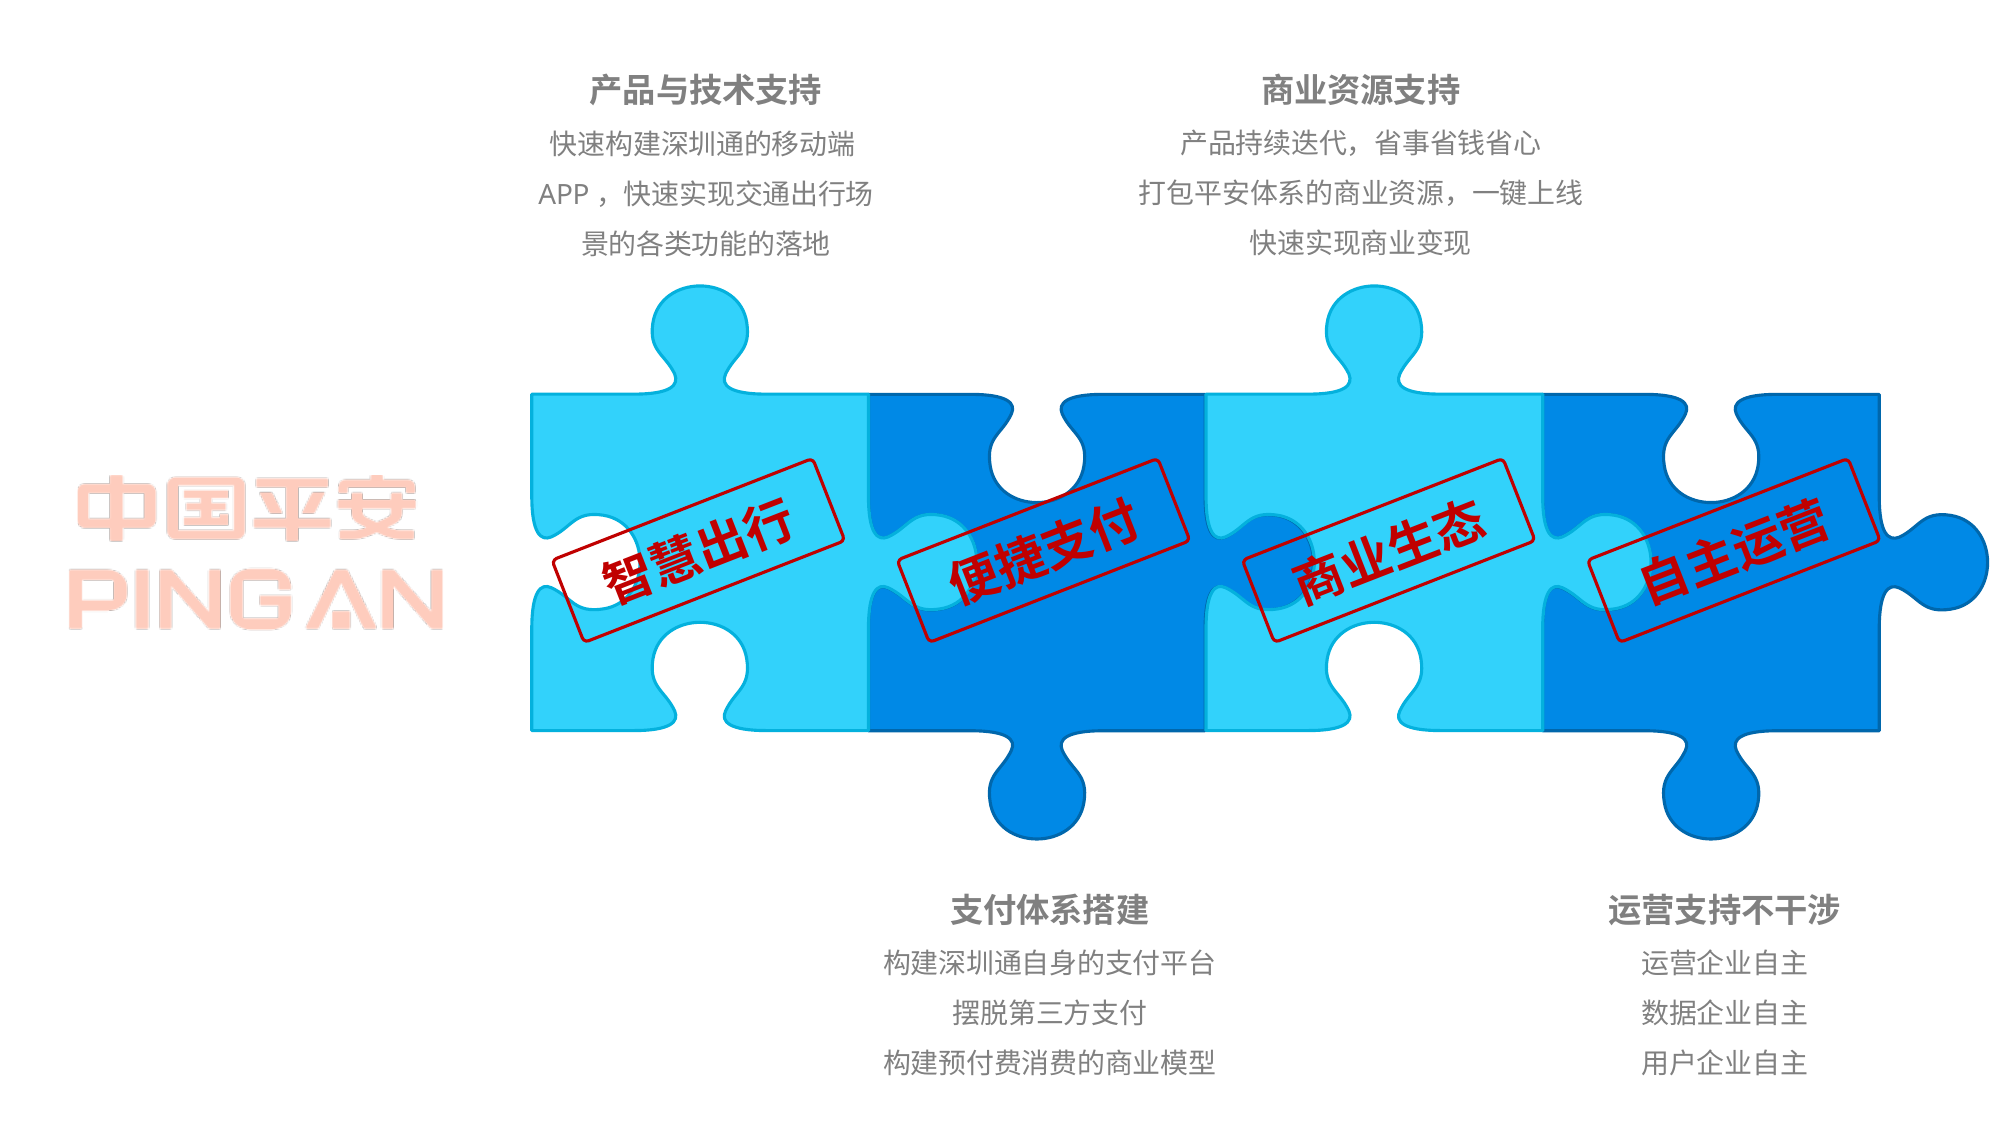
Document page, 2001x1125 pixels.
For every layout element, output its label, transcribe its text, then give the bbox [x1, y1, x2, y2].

text_box 支付体系搭建 构建深圳通自身的支付平台 摆脱第三方支付 构建预付费消费的商业模型 [853, 861, 1246, 1087]
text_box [57, 475, 444, 650]
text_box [531, 273, 2000, 852]
text_box 商业资源支持 产品持续迭代，省事省钱省心 打包平安体系的商业资源，一键上线 快速实现商业变现 [1118, 42, 1603, 273]
text_box 产品与技术支持 快速构建深圳通的移动端APP，快速实现交通出行场景的各类功能的落地 [510, 42, 902, 267]
text_box 运营支持不干涉 运营企业自主 数据企业自主 用户企业自主 [1528, 861, 1921, 1087]
